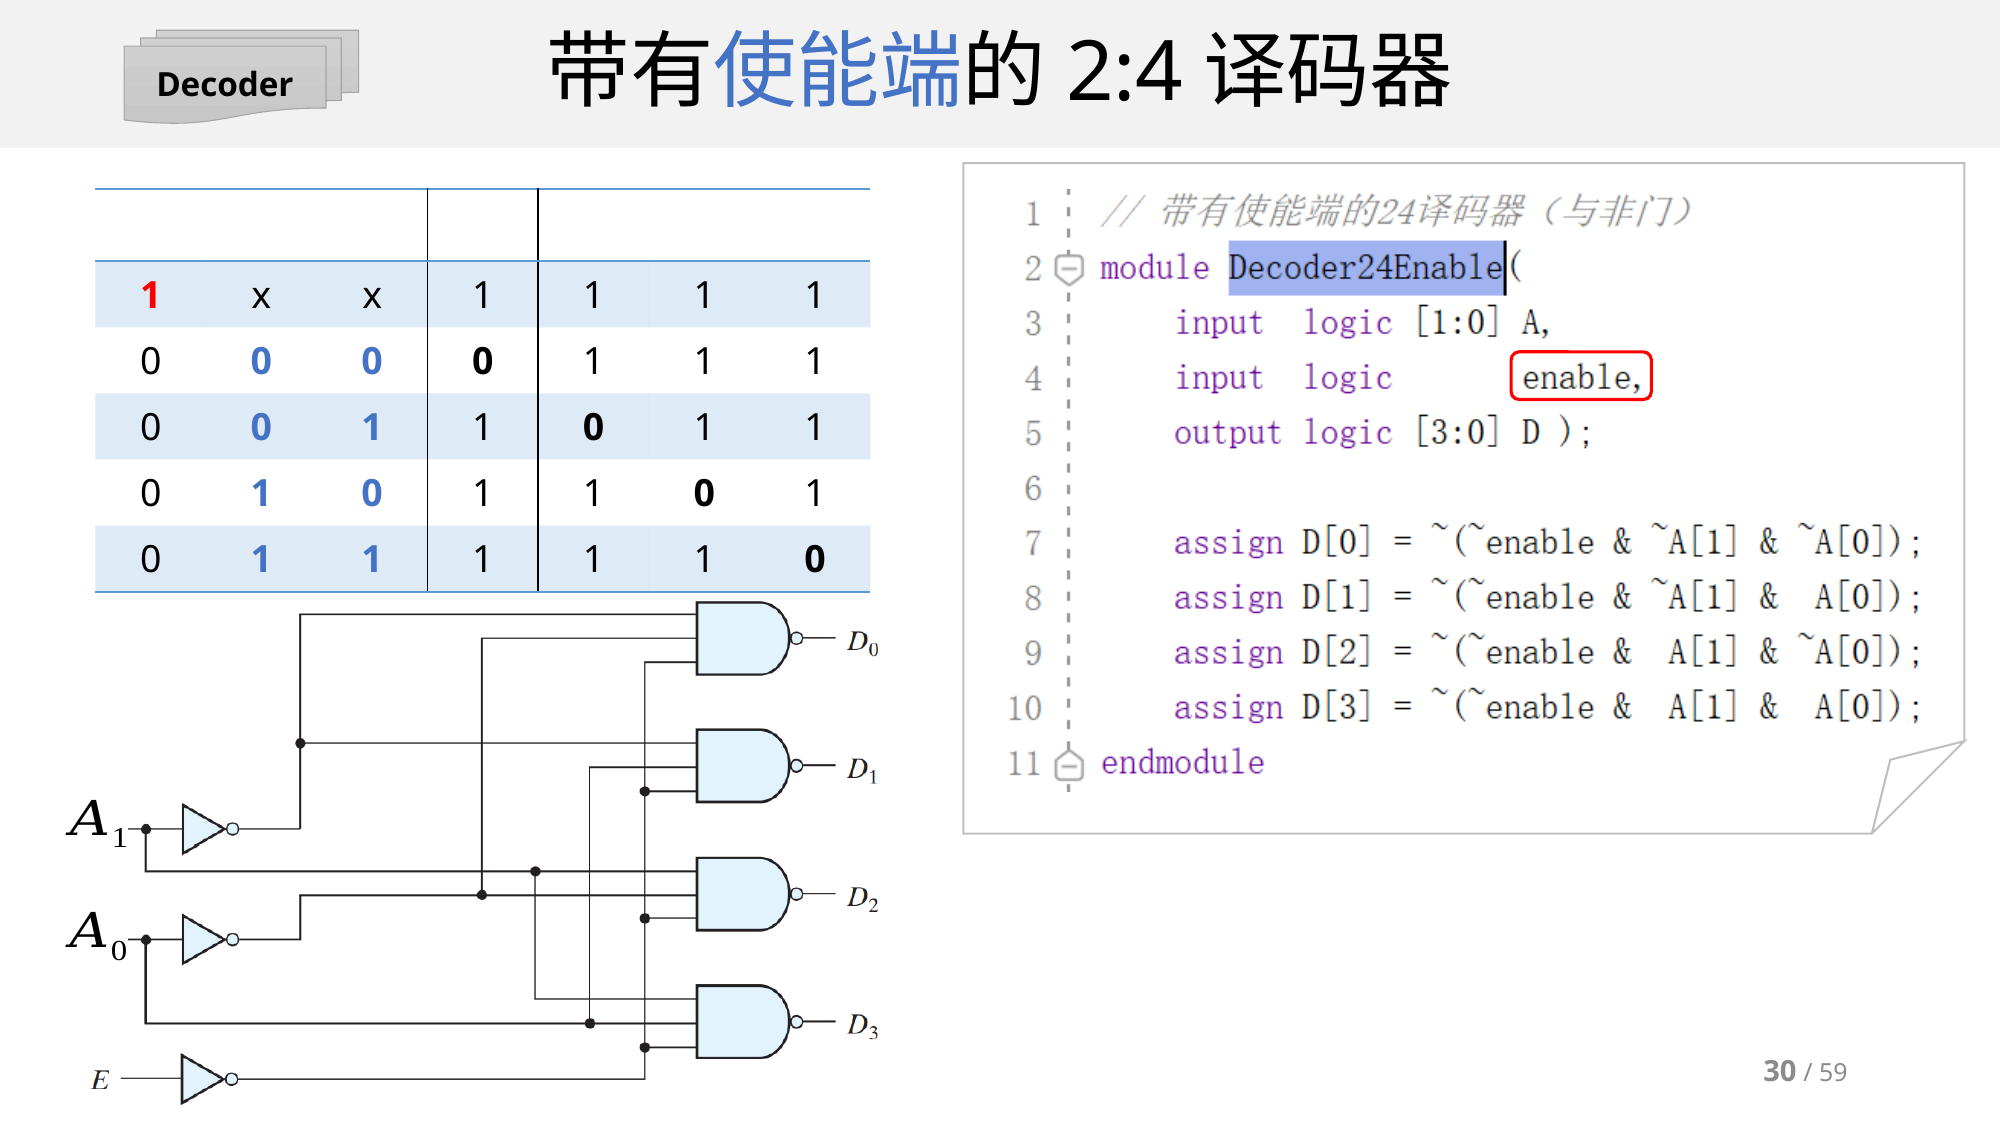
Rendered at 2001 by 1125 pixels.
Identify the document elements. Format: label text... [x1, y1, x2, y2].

picture [79, 593, 887, 1114]
text_box Decoder [123, 29, 360, 124]
title 带有使能端的2:4译码器 [0, 0, 2000, 148]
slide_number 30 / 59 [1412, 1042, 1863, 1103]
picture [994, 189, 1942, 792]
text_box [962, 162, 1968, 835]
